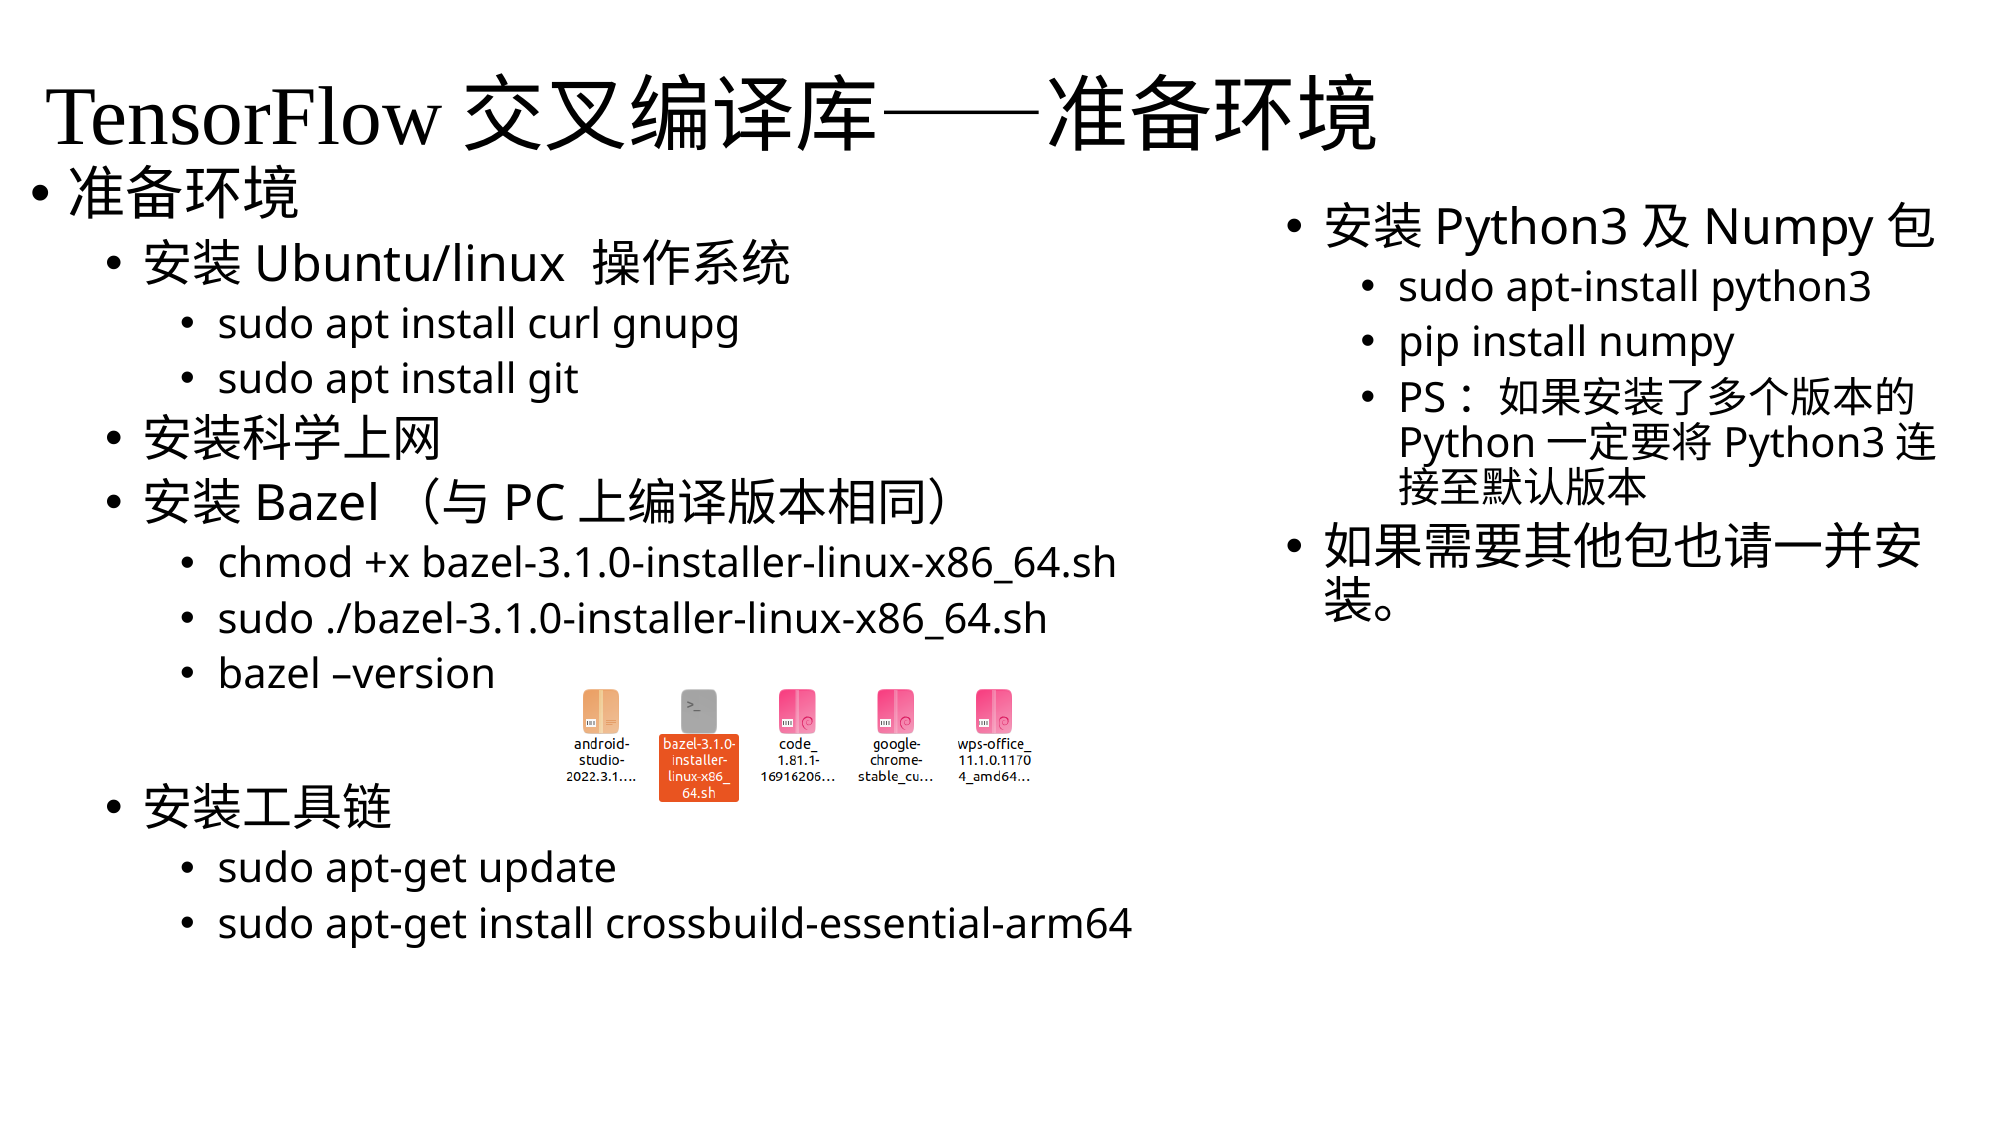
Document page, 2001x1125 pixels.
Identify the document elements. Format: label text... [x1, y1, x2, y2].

list 准备环境 安装Ubuntu/linux 操作系统 sudo apt install curl gnupg sudo apt install git 安装科学上网 安装Bazel（与PC上编译版本相同） chmod +x bazel-3.1.0-installer-linux-x86_64.sh sudo ./bazel-3.1.0-installer-linux-x86_64.sh bazel –version 安装工具链 sudo apt-get update sudo apt-get install crossbuild-essential-arm64 [15, 157, 1178, 968]
title TensorFlow交叉编译库——准备环境 [30, 64, 2000, 171]
picture [551, 688, 1080, 822]
text_box 安装Python3及Numpy包 sudo apt-install python3 pip install numpy PS：如果安装了多个版本的Python一定要将Python3连接至默认版本 如果需要其他包也请一并安装。 [1195, 193, 1985, 690]
